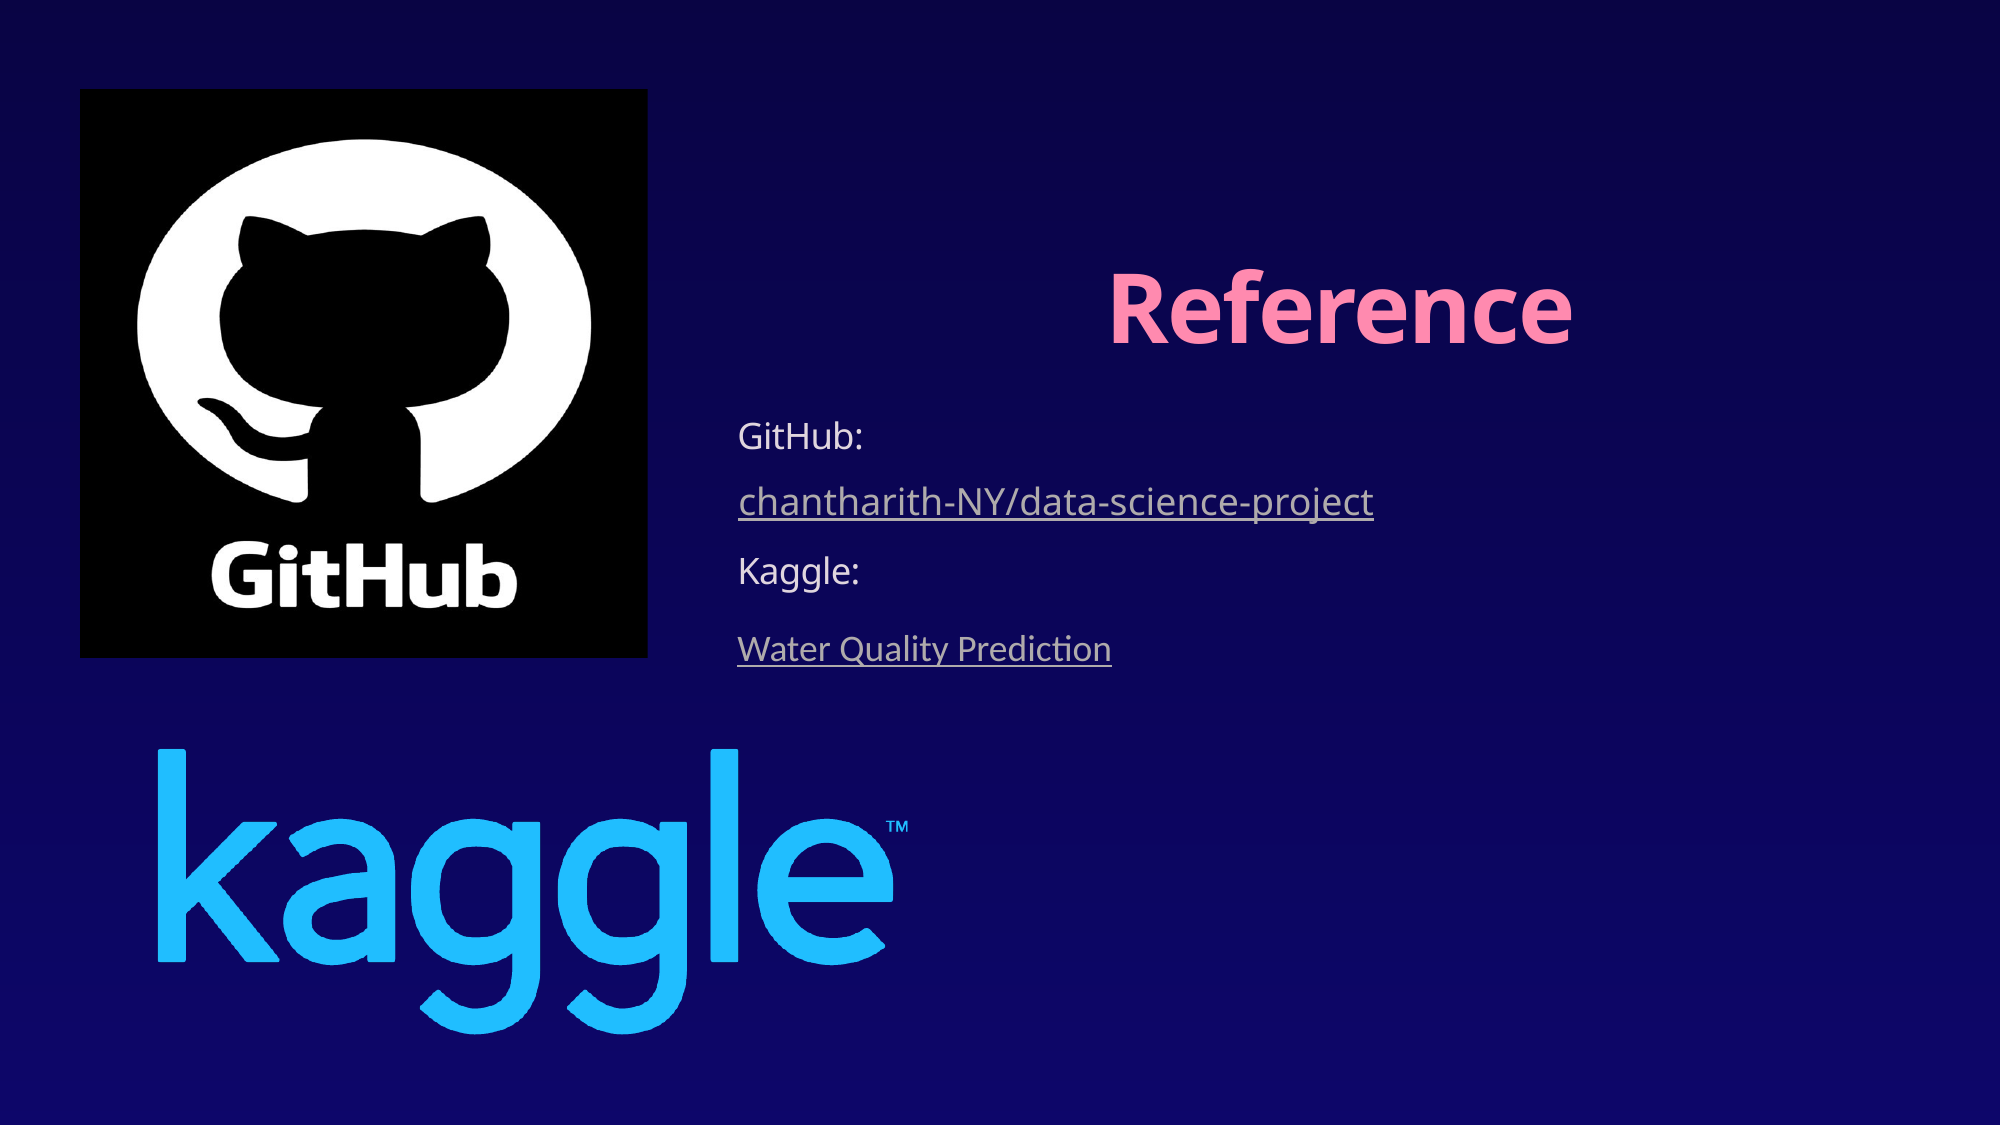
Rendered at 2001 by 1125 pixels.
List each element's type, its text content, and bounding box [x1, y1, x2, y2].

text_box Reference [720, 241, 1961, 409]
picture [97, 689, 954, 1079]
text_box Kaggle: [737, 532, 1636, 604]
text_box GitHub: [737, 397, 1636, 470]
picture [80, 89, 648, 658]
text_box Water Quality Prediction [737, 609, 1170, 705]
text_box chantharith-NY/data-science-project [738, 469, 1794, 565]
